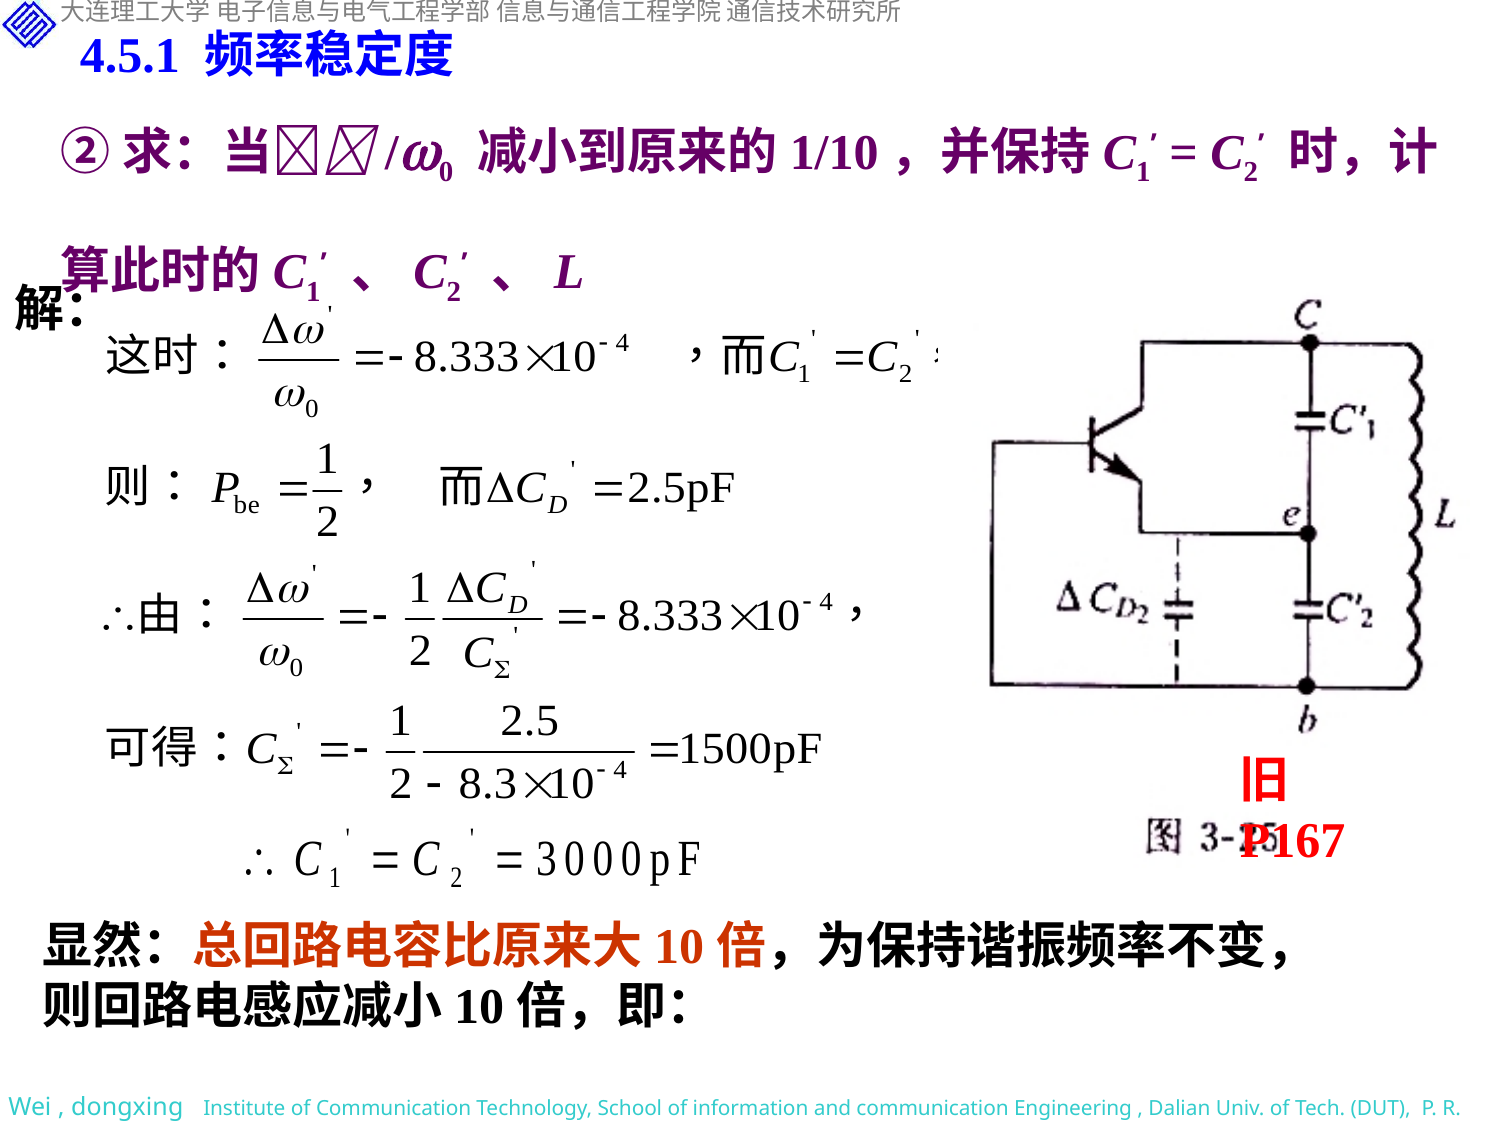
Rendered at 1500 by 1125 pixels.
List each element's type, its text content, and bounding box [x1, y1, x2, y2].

title 4.5.1 频率稳定度 [64, 20, 1250, 46]
picture [0, 0, 59, 49]
text_box ②求：当/0 减小到原来的1/10，并保持C1’ = C2’ 时，计算此时的C1’ 、C2’ 、L [46, 46, 1470, 315]
picture [972, 292, 1470, 868]
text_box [241, 815, 715, 894]
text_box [98, 294, 938, 806]
text_box 解： [0, 269, 154, 345]
